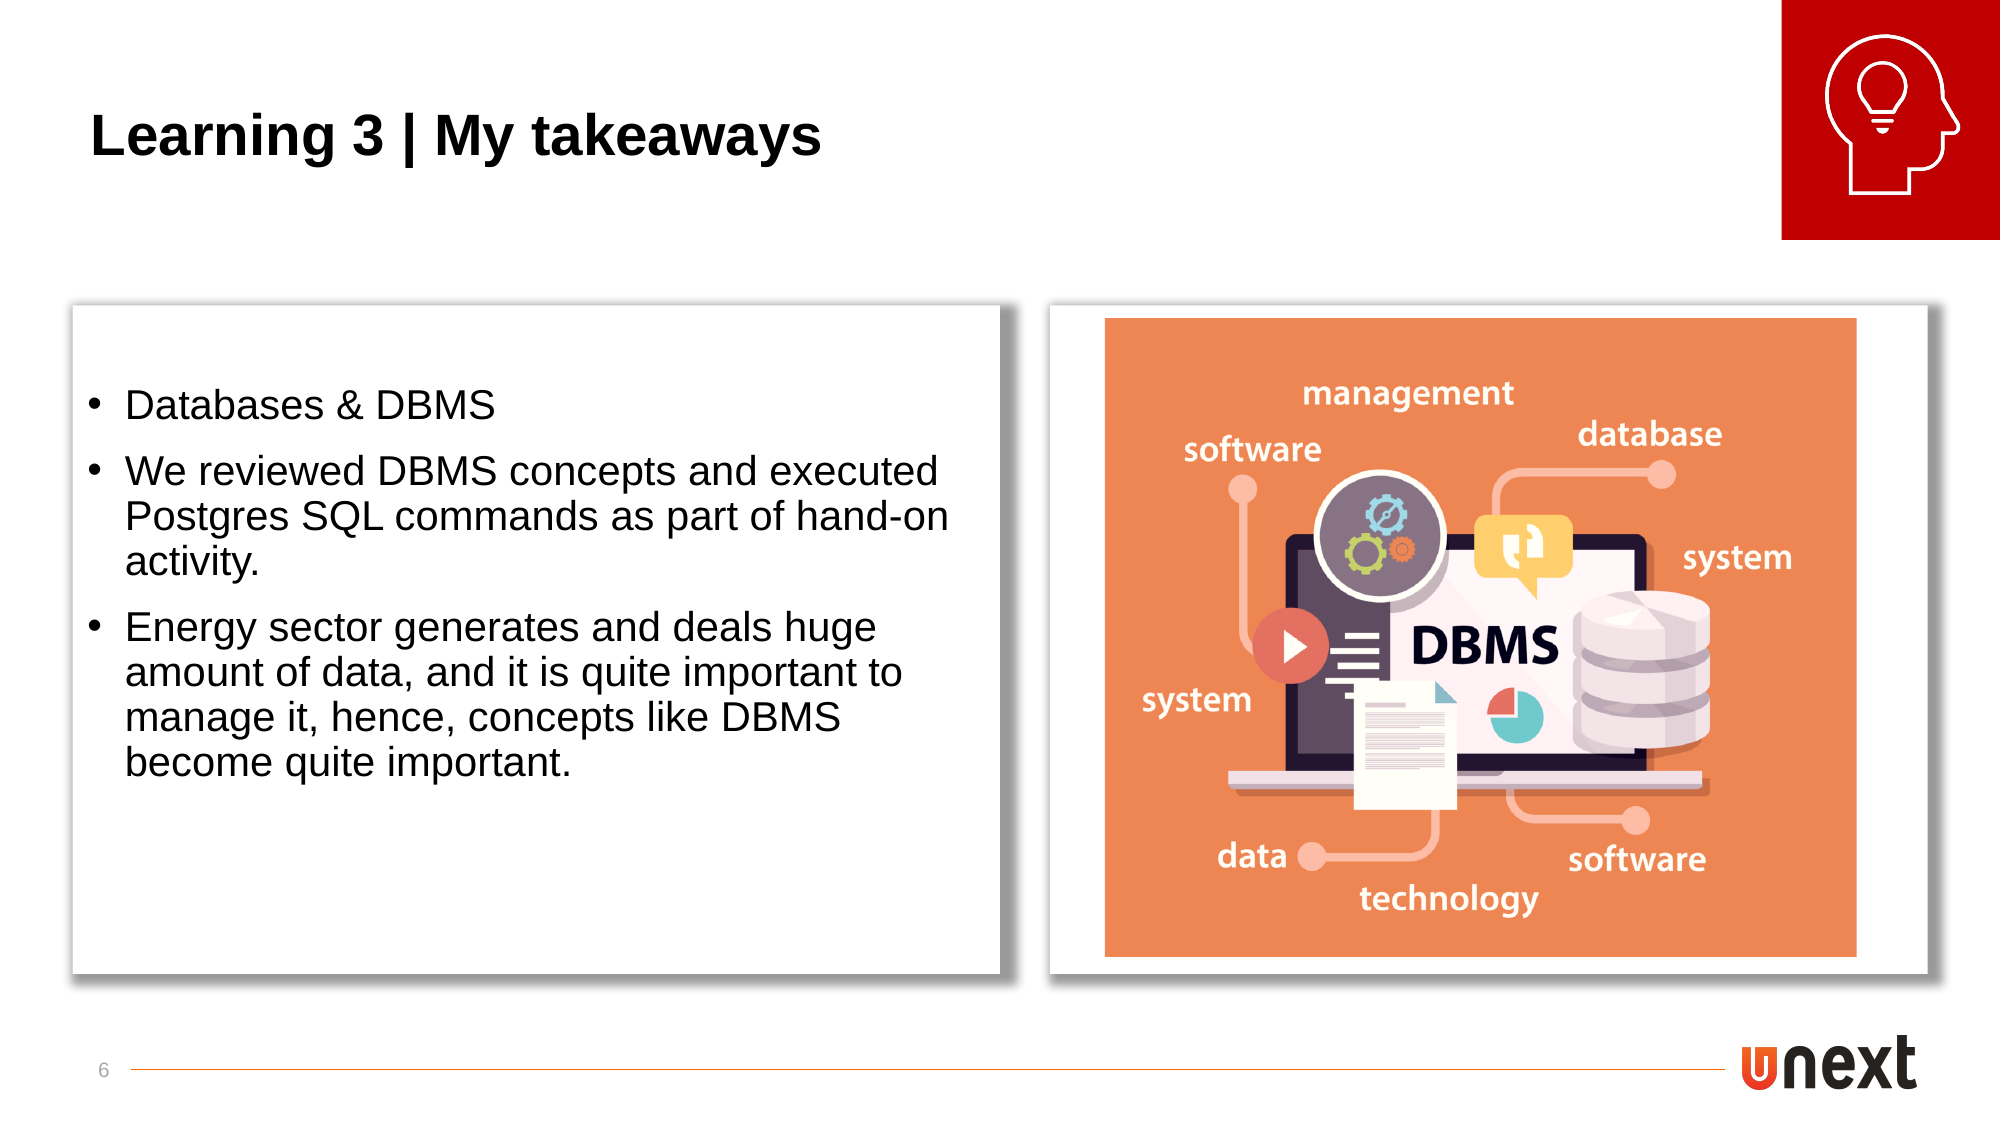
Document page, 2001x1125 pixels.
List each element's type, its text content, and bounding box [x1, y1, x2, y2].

text_box [1050, 305, 1928, 974]
slide_number 6 [48, 1047, 110, 1091]
title Learning 3 | My takeaways [76, 78, 1797, 196]
text_box Databases & DBMS We reviewed DBMS concepts and executed Postgres SQL commands as part of hand-on activity. Energy sector generates and deals huge amount of data, and it is quite important to manage it, hence, concepts like DBMS become quite important. [72, 305, 1000, 974]
picture [1742, 1035, 1917, 1090]
picture [1797, 23, 1988, 214]
picture [1104, 318, 1857, 957]
text_box [1781, 0, 2000, 241]
